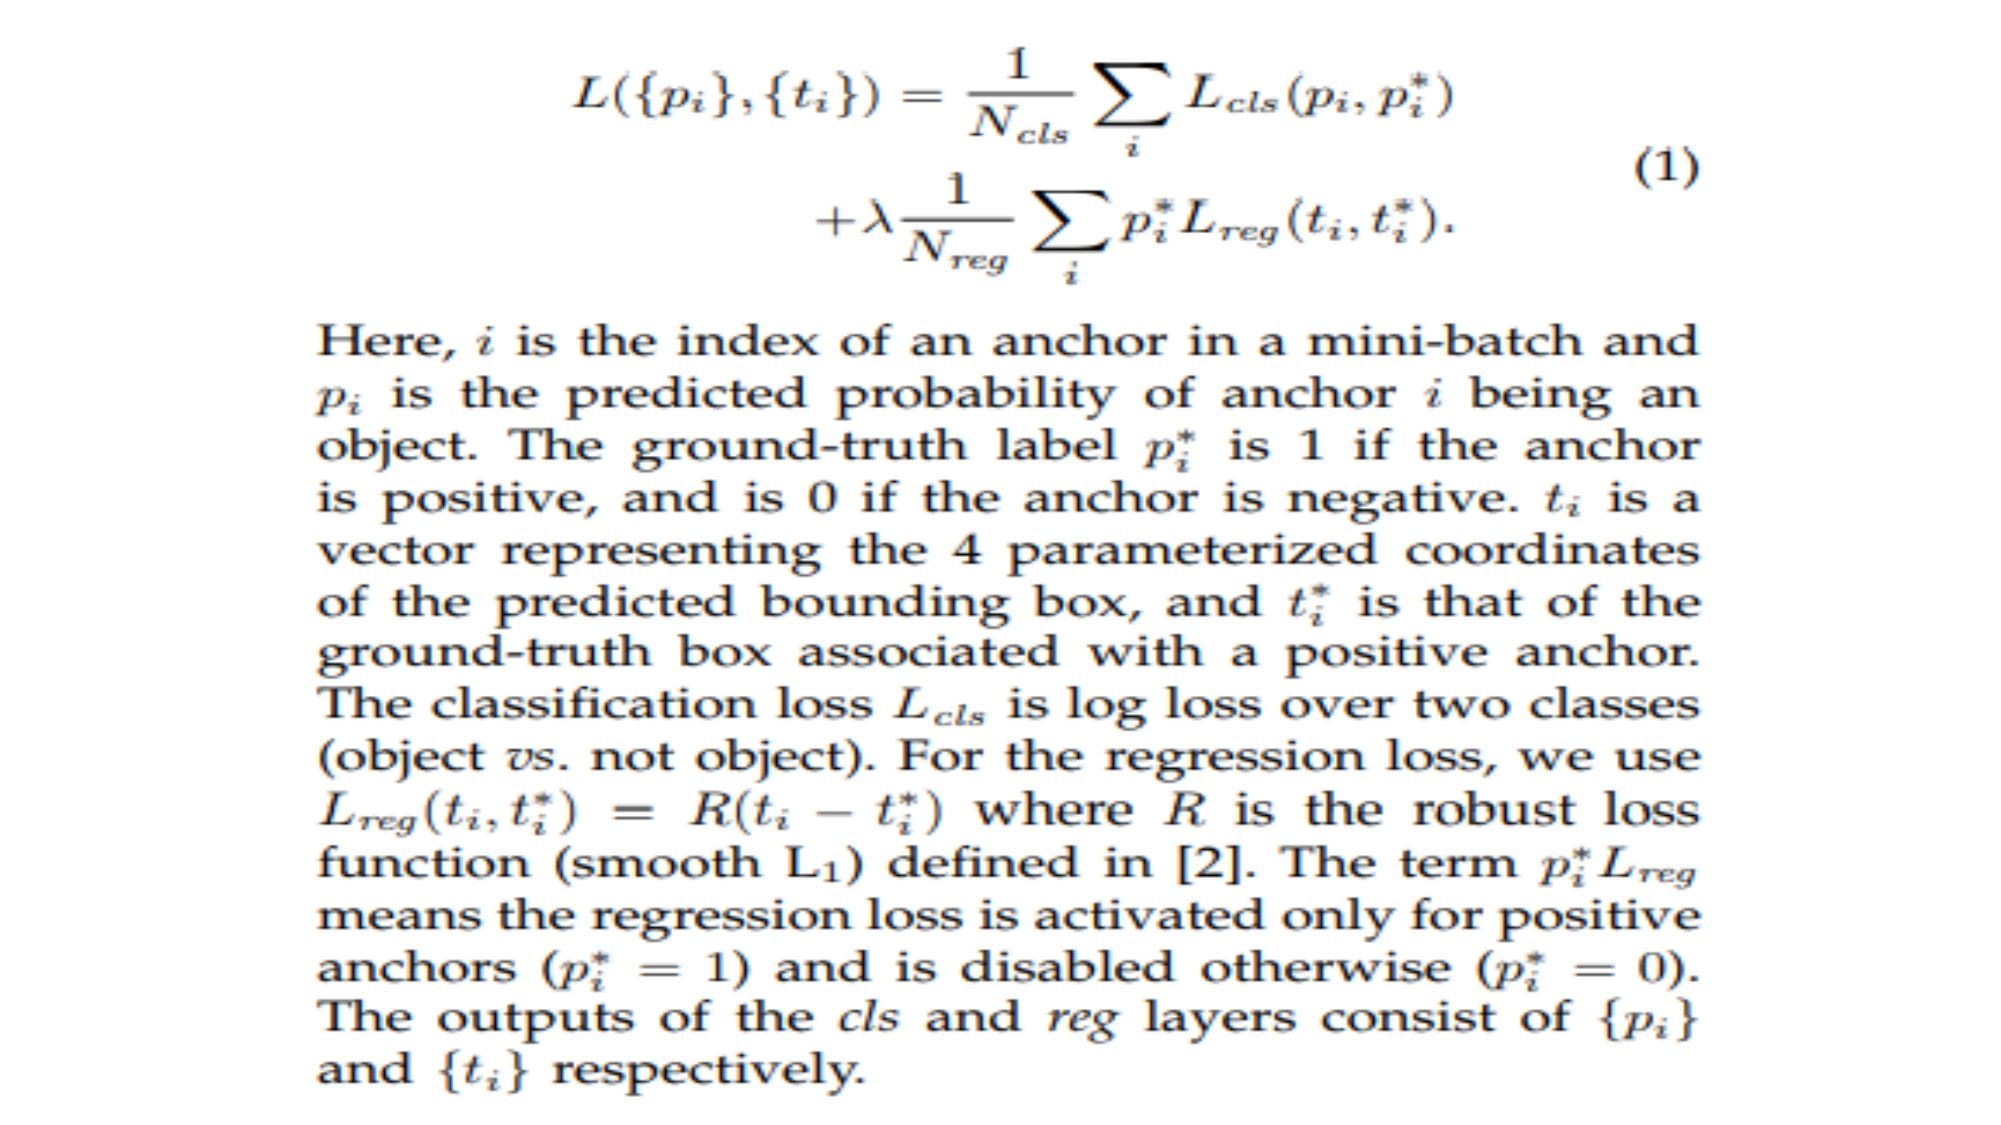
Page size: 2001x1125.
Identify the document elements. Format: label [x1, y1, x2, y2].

list [266, 27, 1734, 1102]
